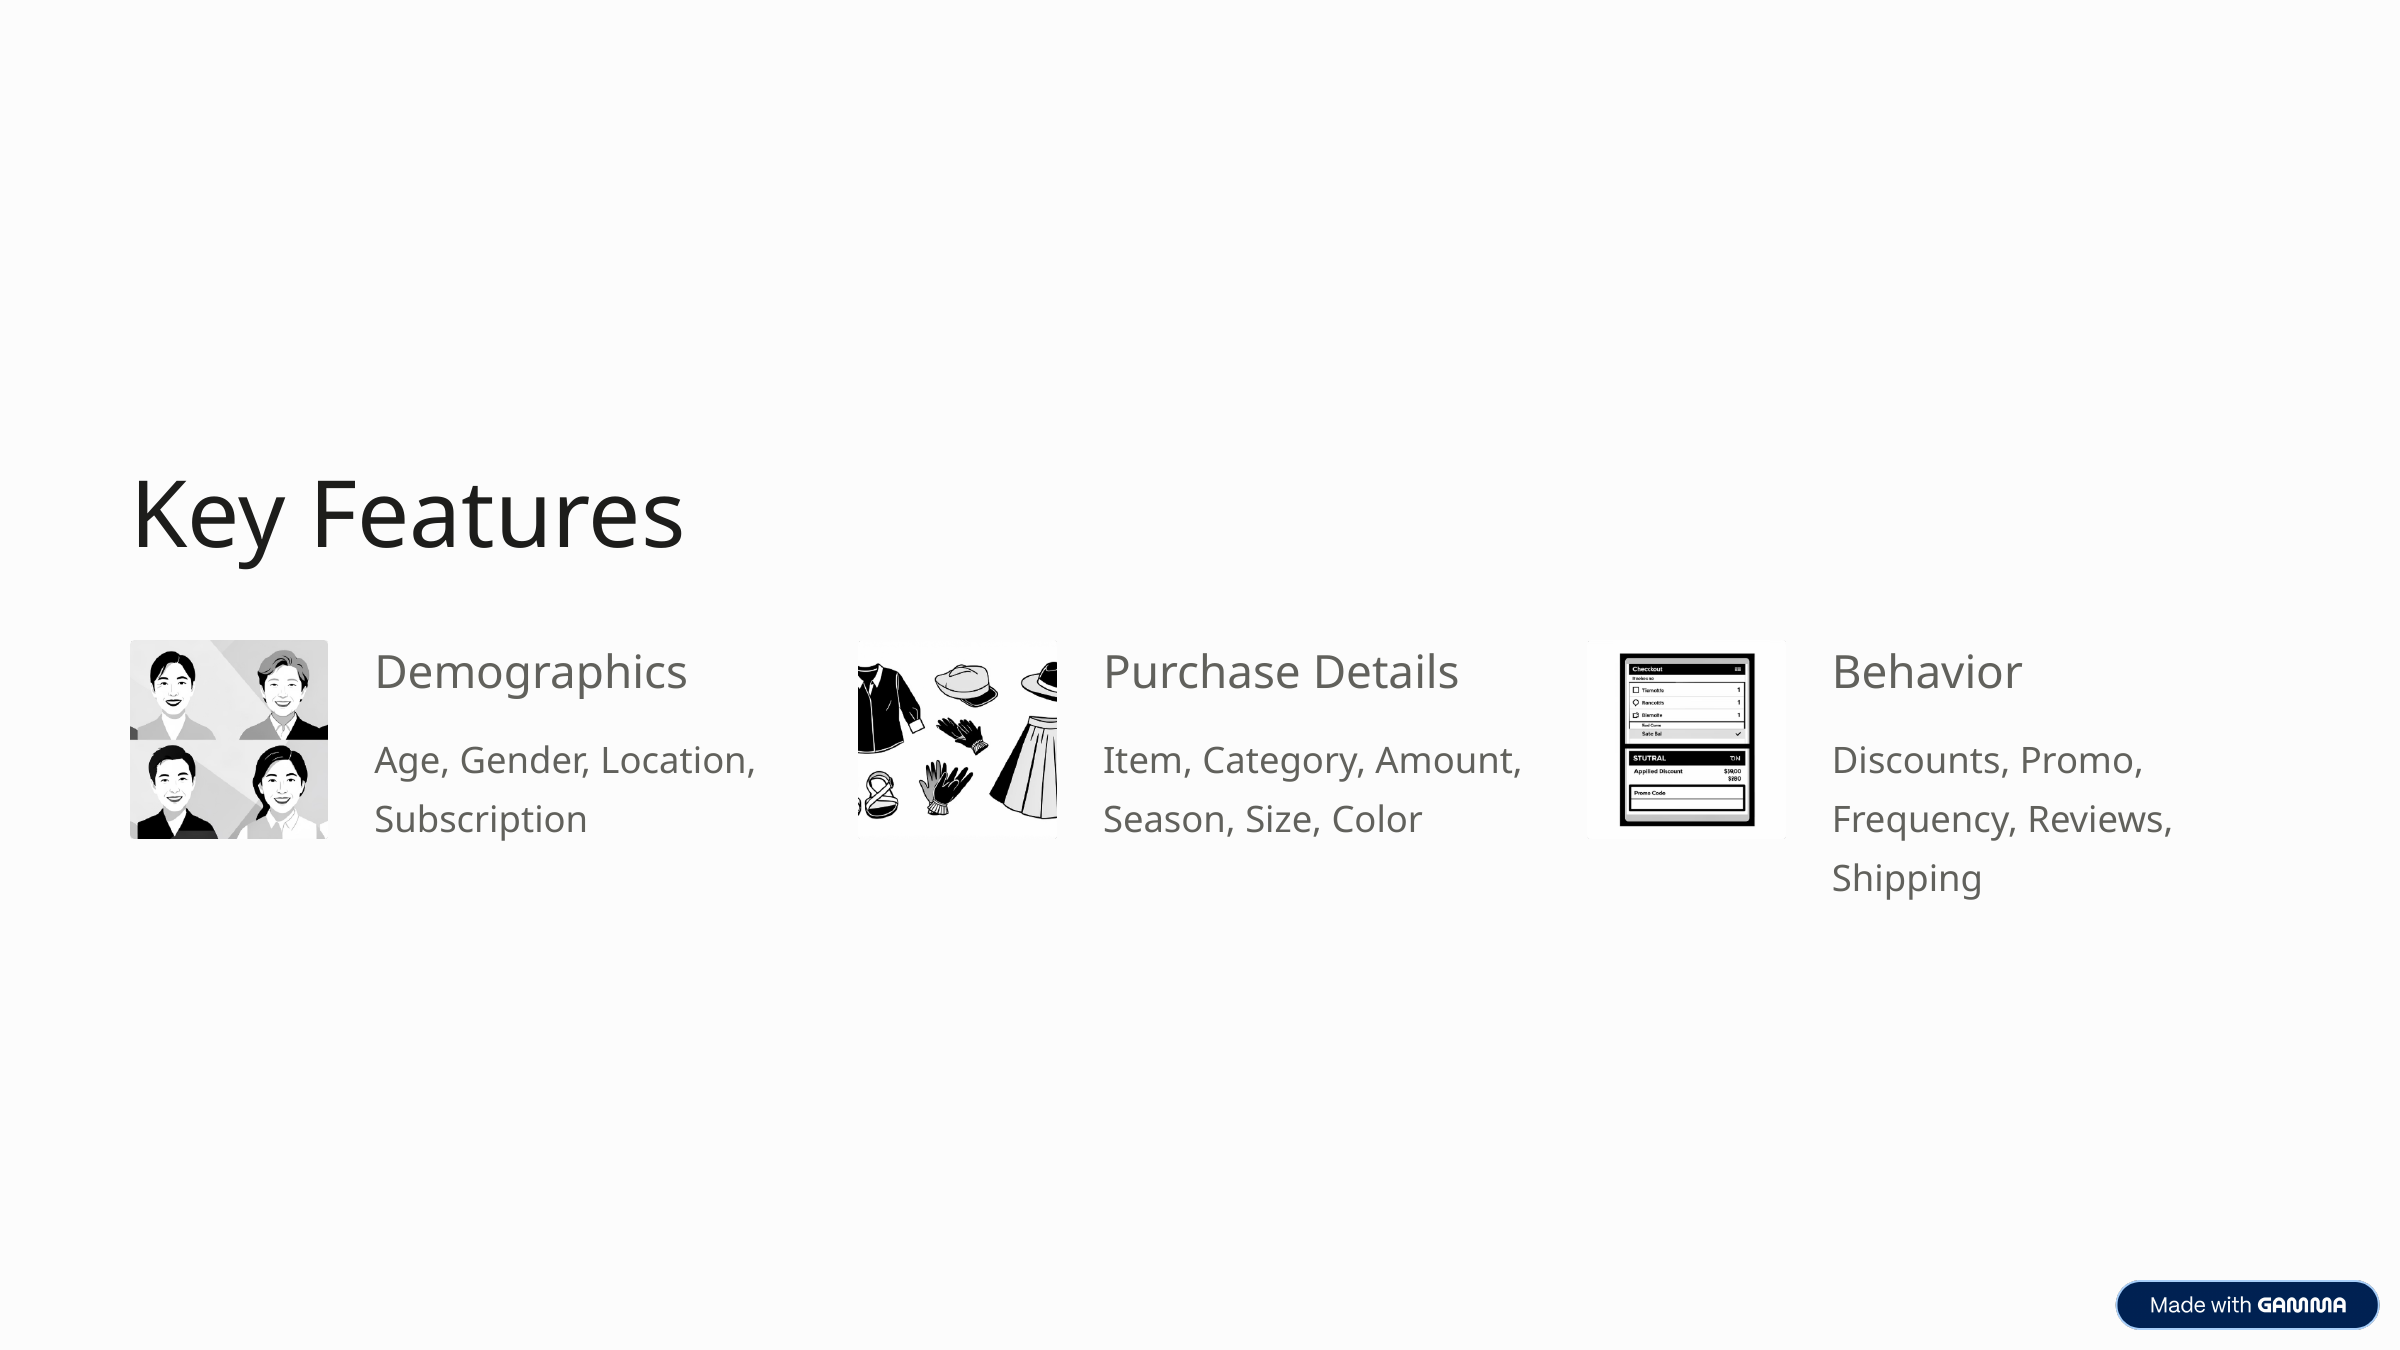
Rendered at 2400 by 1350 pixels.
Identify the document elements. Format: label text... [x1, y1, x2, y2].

text_box Purchase Details [1103, 640, 1541, 699]
text_box Behavior [1831, 640, 2270, 699]
text_box Demographics [374, 640, 813, 699]
picture [130, 640, 328, 839]
text_box Discounts, Promo, Frequency, Reviews, Shipping [1831, 721, 2270, 900]
picture [2106, 1271, 2389, 1339]
text_box Item, Category, Amount, Season, Size, Color [1103, 721, 1541, 841]
text_box Age, Gender, Location, Subscription [374, 721, 813, 841]
picture [858, 640, 1057, 839]
picture [1587, 640, 1786, 839]
text_box Key Features [130, 450, 1061, 567]
